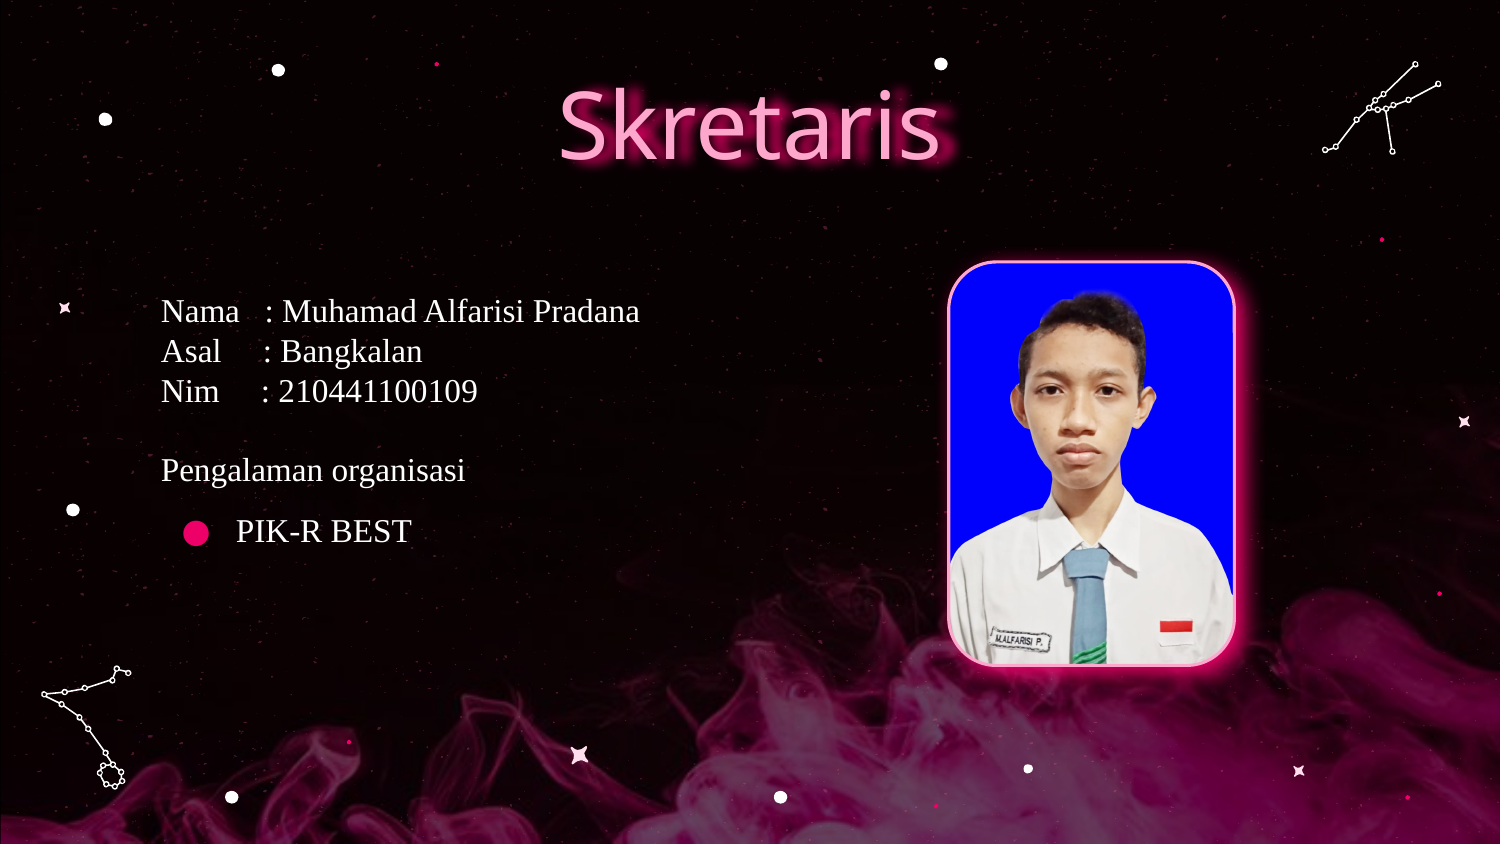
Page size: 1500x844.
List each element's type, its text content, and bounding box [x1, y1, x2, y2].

picture [0, 0, 1500, 844]
title Skretaris [118, 88, 1382, 183]
text_box [1321, 60, 1442, 155]
text_box [570, 745, 589, 765]
text_box [41, 665, 132, 790]
list Nama : Muhamad Alfarisi Pradana Asal : Bangkalan Nim : 210441100109 Pengalaman organisasi PIK-R BEST [145, 288, 784, 765]
